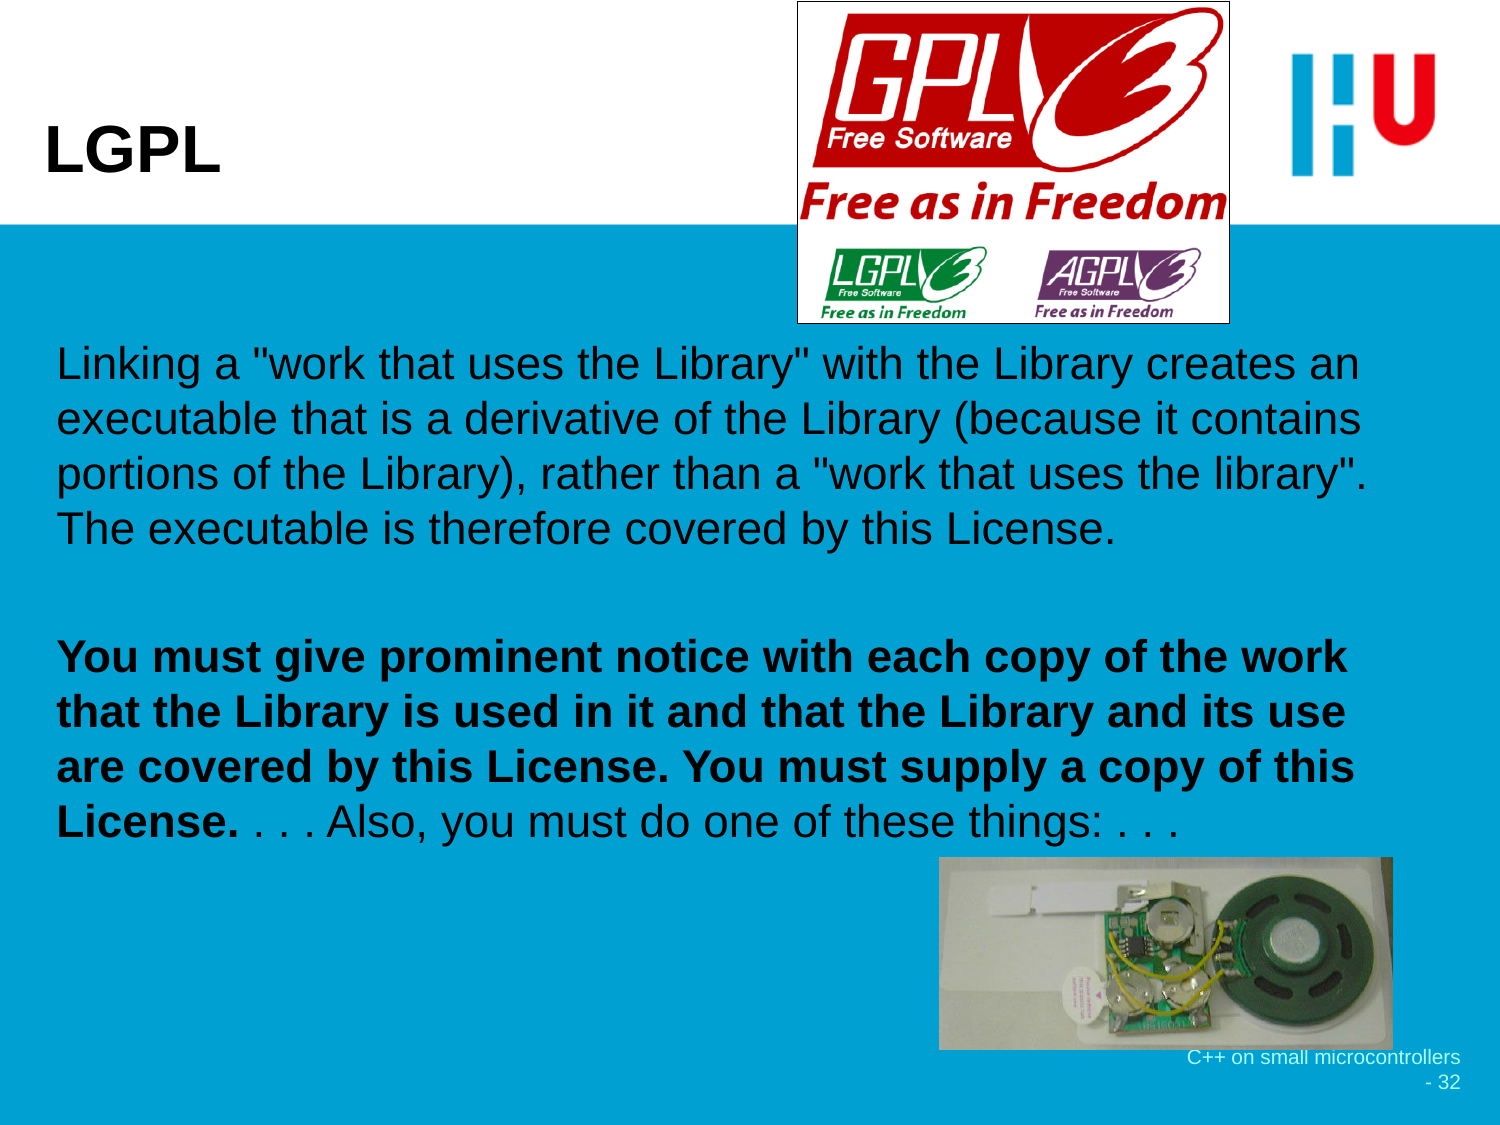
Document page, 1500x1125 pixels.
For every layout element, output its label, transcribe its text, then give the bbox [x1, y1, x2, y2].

slide_number C++ on small microcontrollers - 32 [1163, 1030, 1476, 1106]
title LGPL [29, 90, 791, 193]
picture [0, 0, 1500, 323]
list Linking a "work that uses the Library" with the Library creates an executable that is a derivative of the Library (because it contains portions of the Library), rather than a "work that uses the library". The executable is therefore covered by this License. You must give prominent notice with each copy of the work that the Library is used in it and that the Library and its use are covered by this License. You must supply a copy of this License. . . . Also, you must do one of these things: . . . [41, 326, 1392, 906]
title LGPL [1235, 90, 1380, 193]
picture [940, 858, 1392, 1051]
